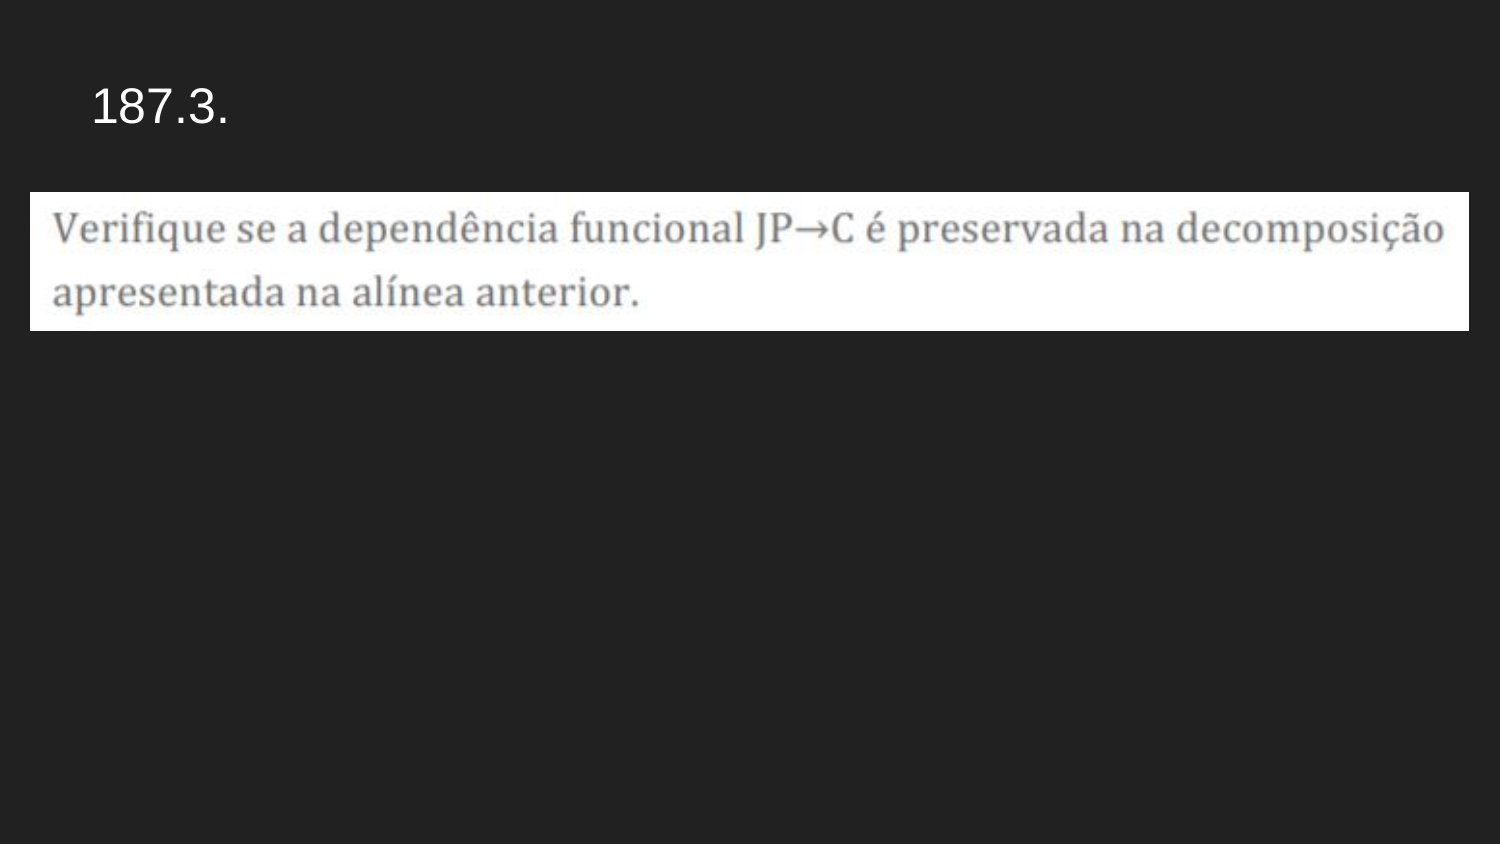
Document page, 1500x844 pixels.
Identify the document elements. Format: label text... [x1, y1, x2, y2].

title 187.3. [76, 58, 1475, 144]
picture [30, 191, 1470, 332]
